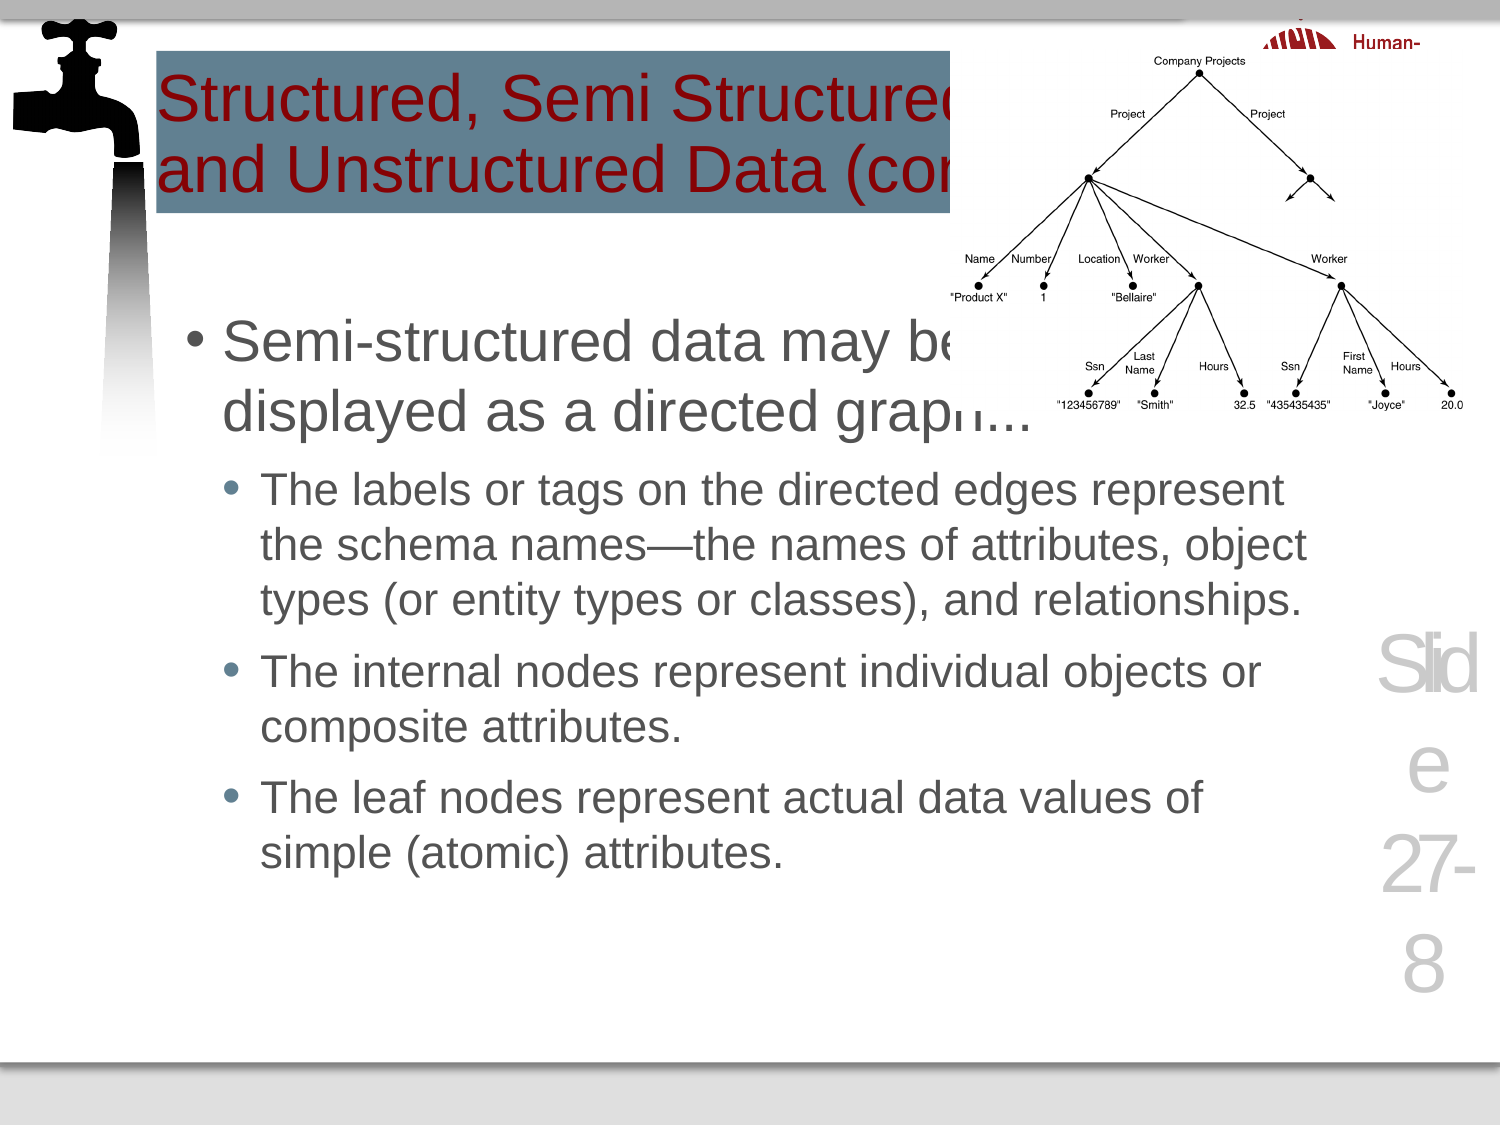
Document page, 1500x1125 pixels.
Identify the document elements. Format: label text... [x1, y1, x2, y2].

picture [13, 20, 140, 158]
title Structured, Semi Structured and Unstructured Data (contd.) [156, 50, 947, 214]
list Semi-structured data may be displayed as a directed graph... The labels or tags on the directed edges represent the schema names—the names of attributes, object types (or entity types or classes), and relationships. The internal nodes represent individual objects or composite attributes. The leaf nodes represent actual data values of simple (atomic) attributes. [185, 303, 1342, 1022]
picture [949, 20, 1463, 411]
slide_number Slide 27- 8 [1369, 924, 1479, 1009]
